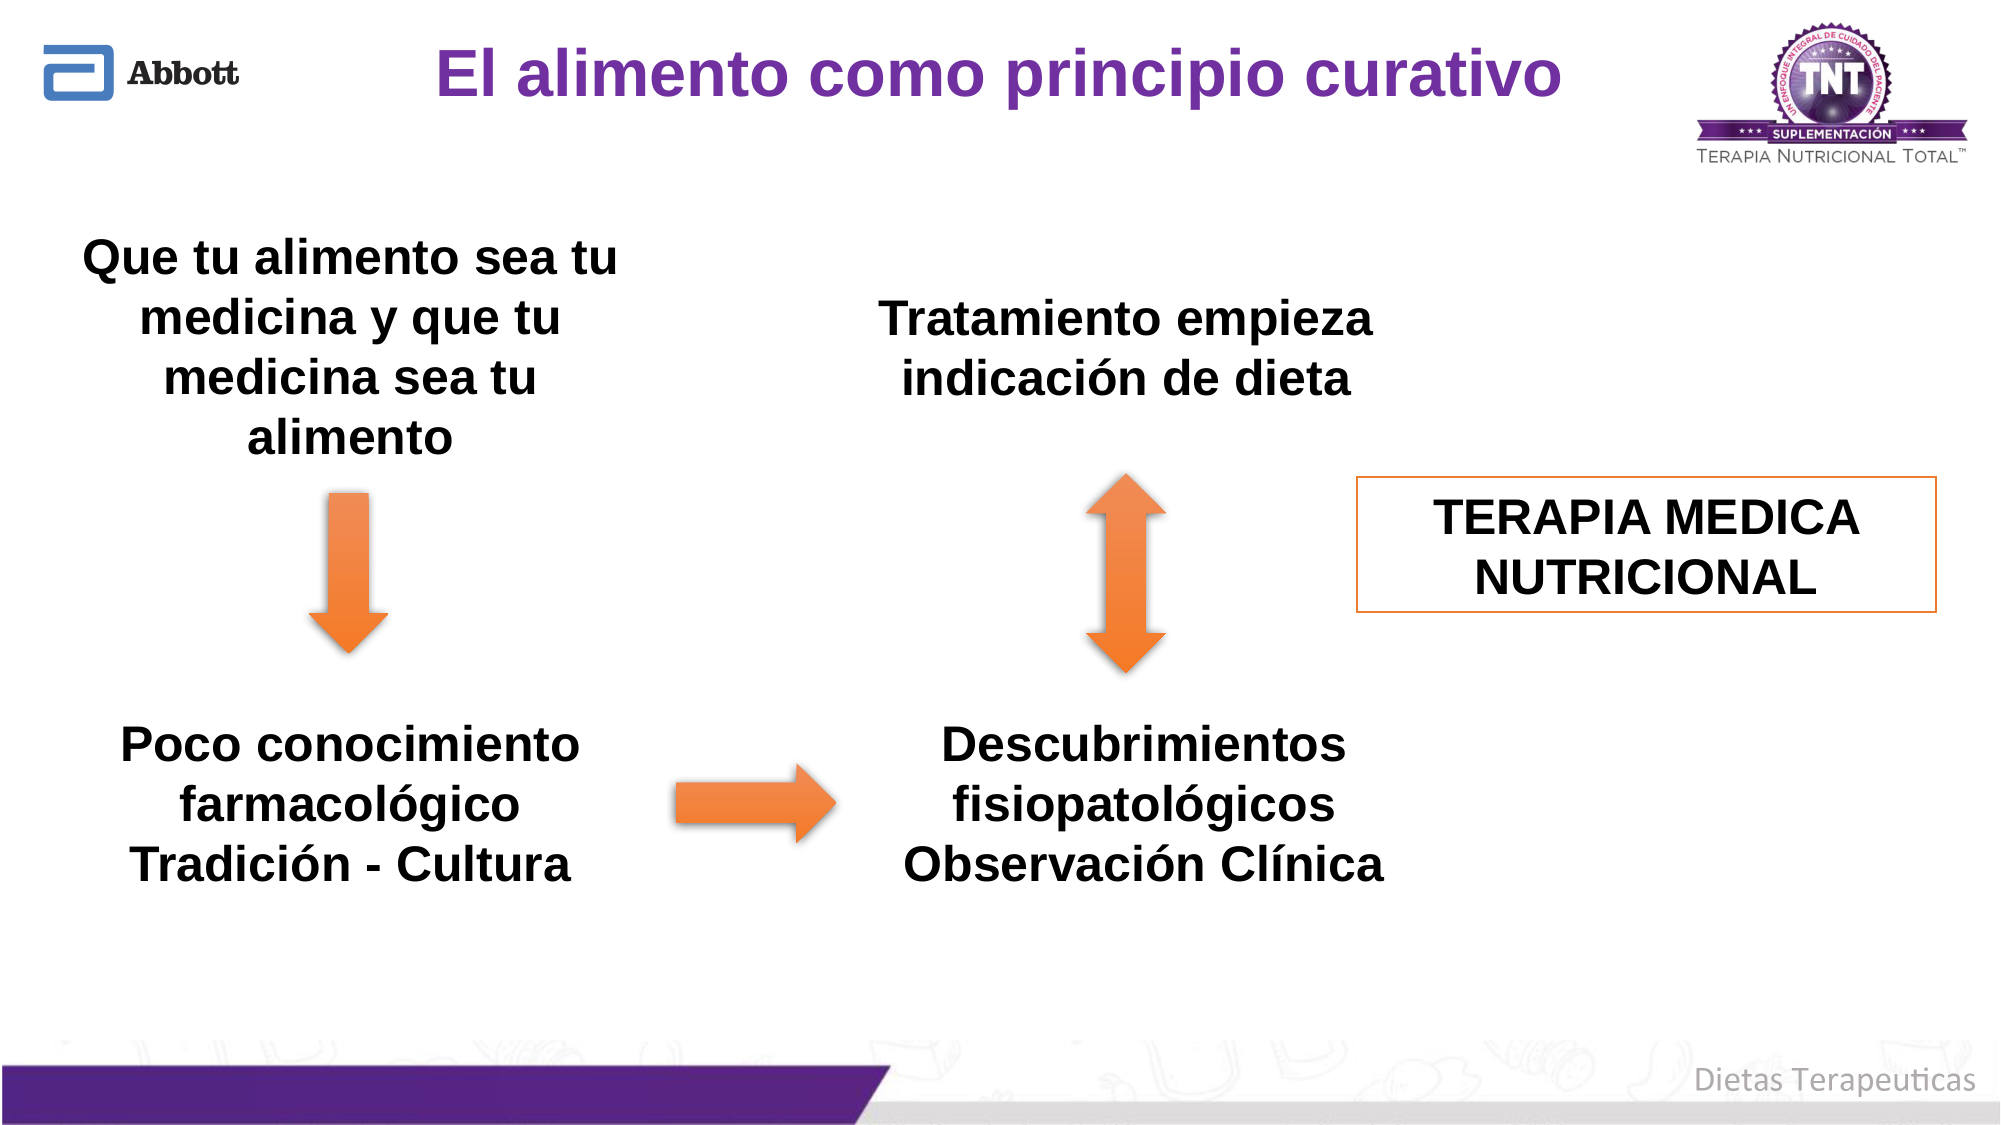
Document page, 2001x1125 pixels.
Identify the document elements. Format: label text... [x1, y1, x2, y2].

text_box [675, 763, 837, 843]
text_box TERAPIA MEDICA NUTRICIONAL [1356, 476, 1937, 613]
text_box Que tu alimento sea tu medicina y que tu medicina sea tu alimento [60, 216, 641, 472]
text_box [1086, 473, 1166, 673]
text_box [309, 492, 389, 654]
text_box Descubrimientos fisiopatológicos Observación Clínica [836, 704, 1453, 900]
text_box Tratamiento empieza indicación de dieta [836, 277, 1416, 413]
picture [0, 0, 2001, 1125]
text_box Poco conocimiento farmacológico Tradición - Cultura [60, 704, 641, 900]
title El alimento como principio curativo [0, 0, 2000, 150]
